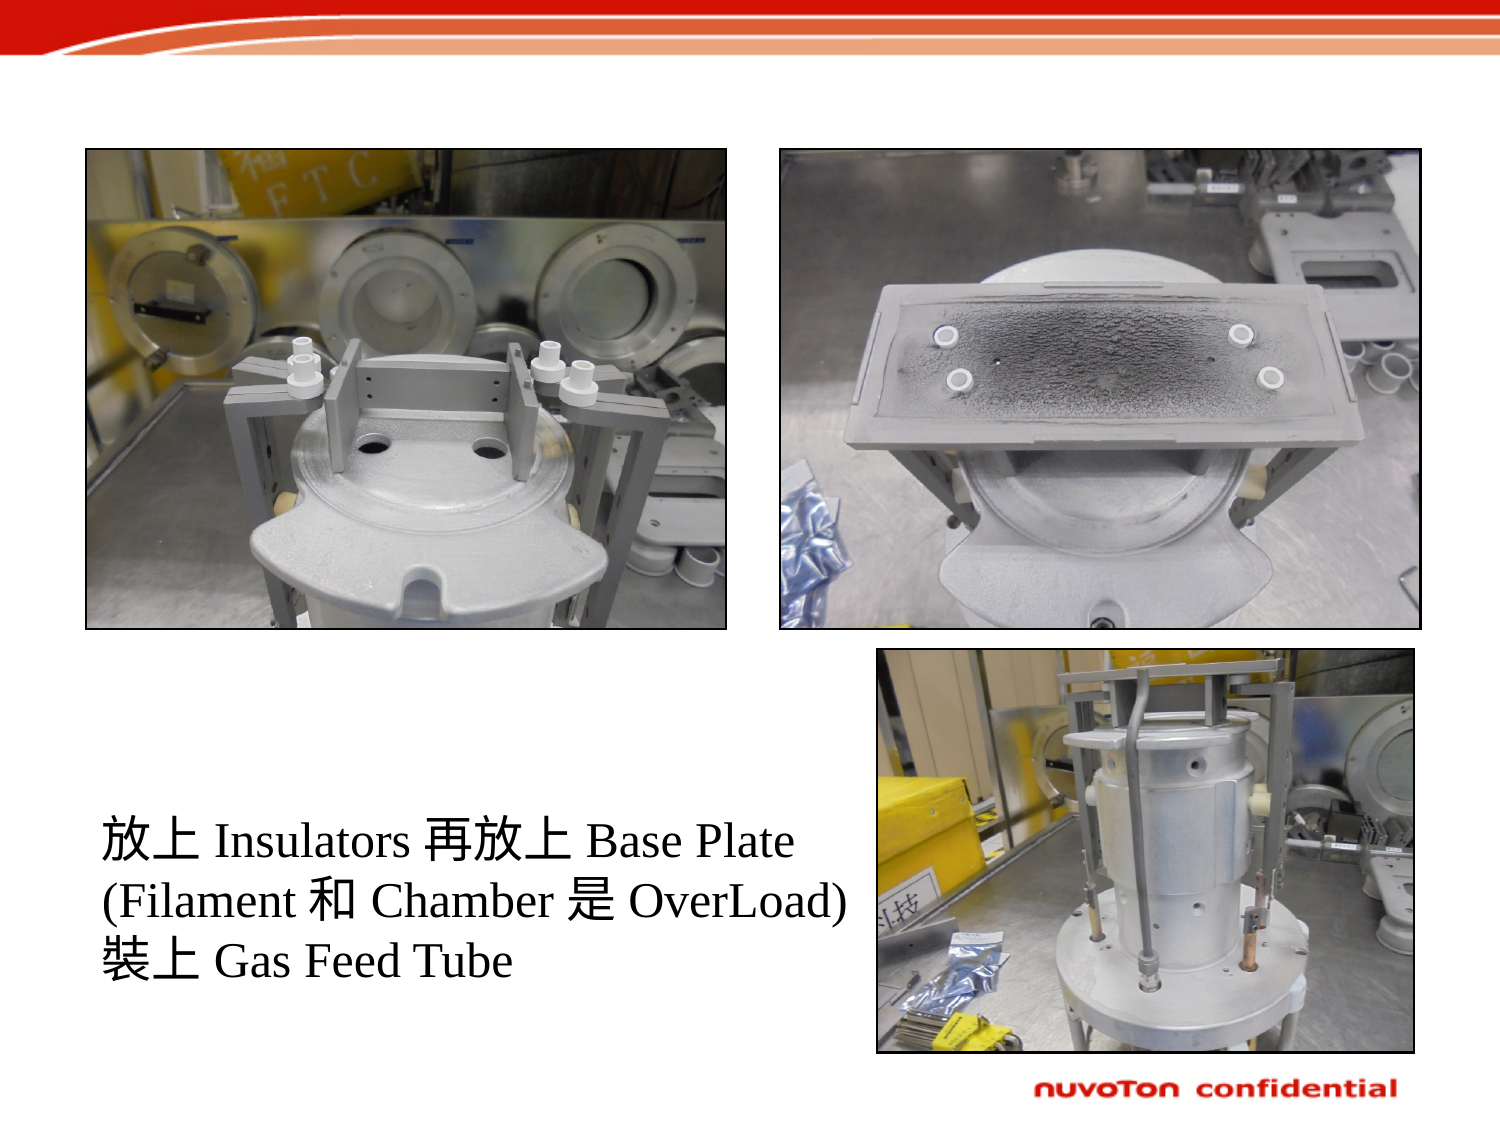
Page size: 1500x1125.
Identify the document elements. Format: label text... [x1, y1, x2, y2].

text_box 放上Insulators再放上Base Plate (Filament和Chamber是OverLoad) 裝上Gas Feed Tube [87, 799, 876, 995]
picture [0, 0, 1500, 1125]
